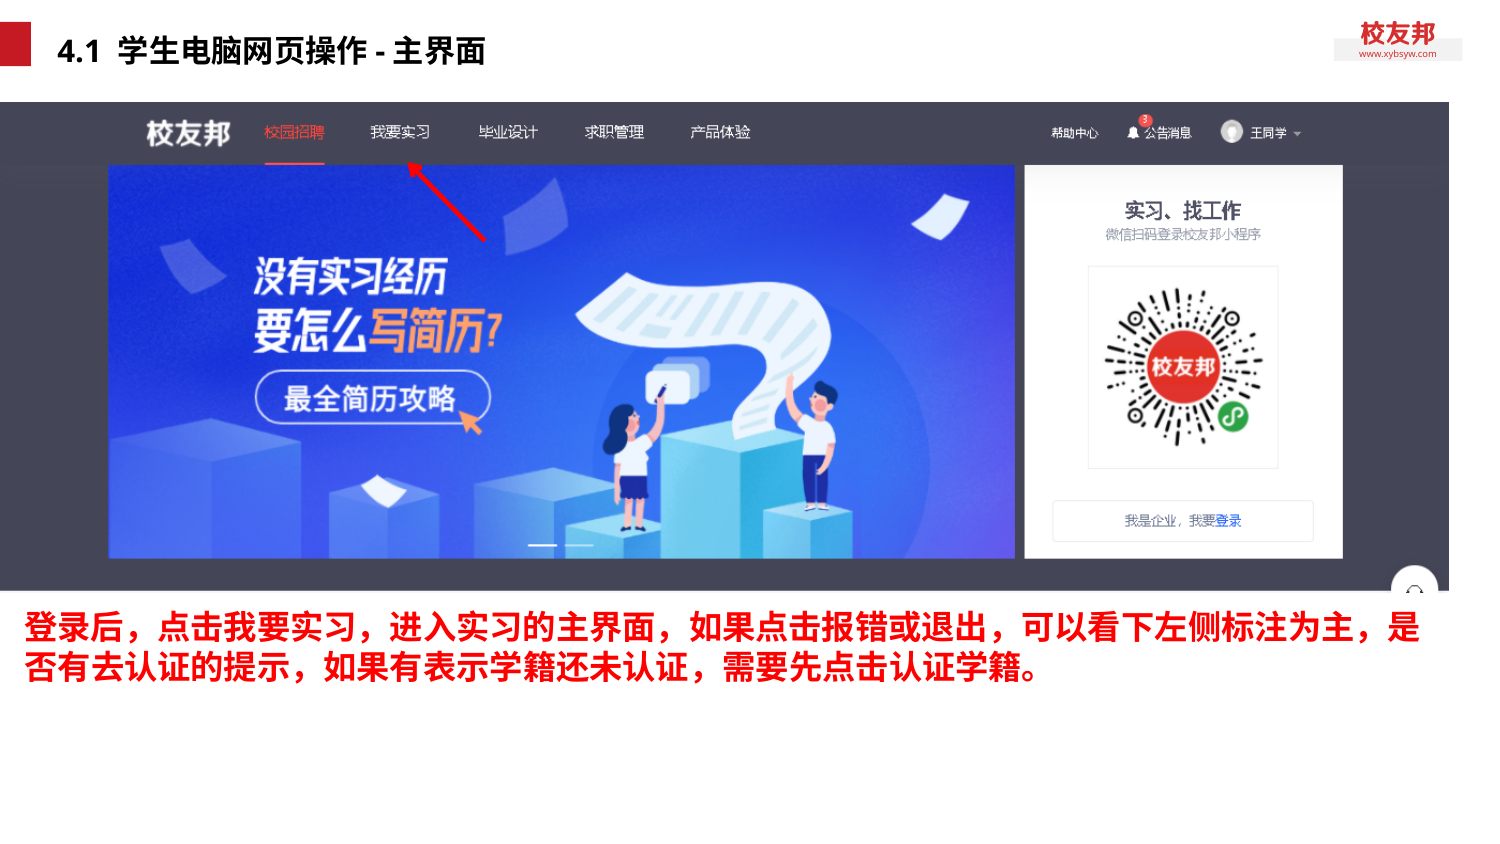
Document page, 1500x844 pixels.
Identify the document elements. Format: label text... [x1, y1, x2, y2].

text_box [407, 161, 485, 241]
picture [1361, 21, 1435, 45]
title 4.1 学生电脑网页操作-主界面 [42, 11, 939, 77]
text_box 登录后，点击我要实习，进入实习的主界面，如果点击报错或退出，可以看下左侧标注为主，是否有去认证的提示，如果有表示学籍还未认证，需要先点击认证学籍。 [9, 598, 1439, 694]
picture [0, 102, 1449, 593]
